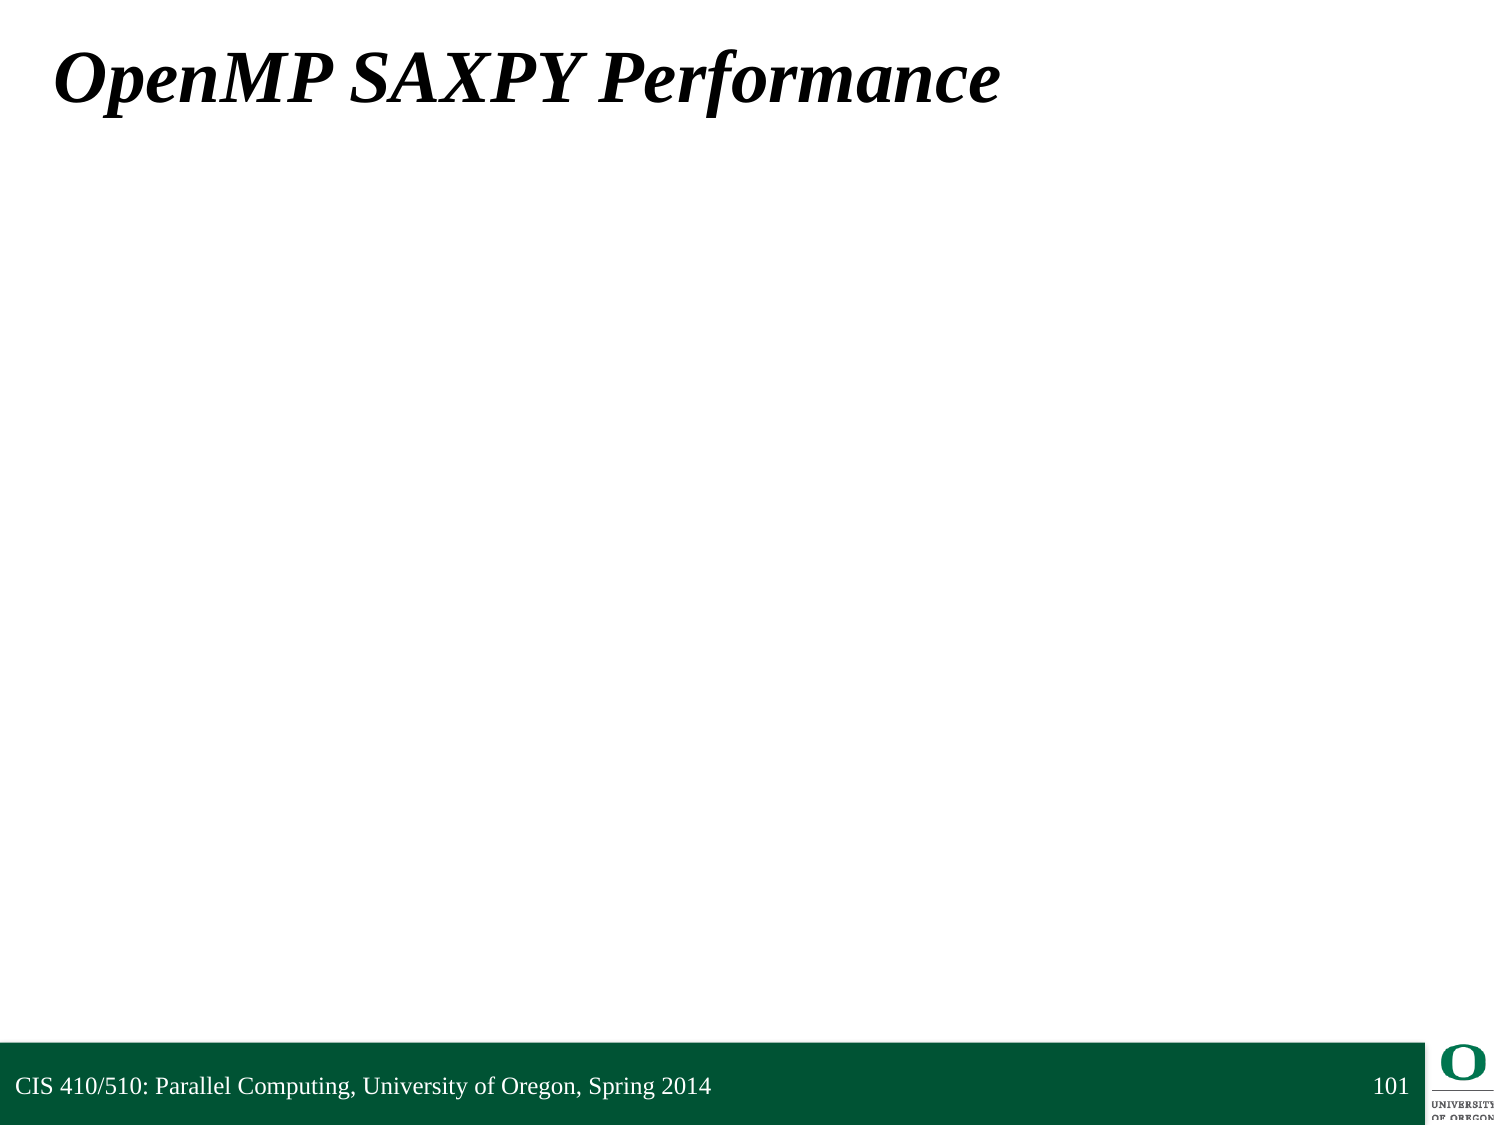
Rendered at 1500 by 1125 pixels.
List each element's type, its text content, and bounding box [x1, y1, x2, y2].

footer CIS 410/510: Parallel Computing, University of Oregon, Spring 2014 [0, 1044, 988, 1125]
slide_number 101 [1074, 1044, 1425, 1125]
title OpenMP SAXPY Performance [39, 0, 1500, 145]
